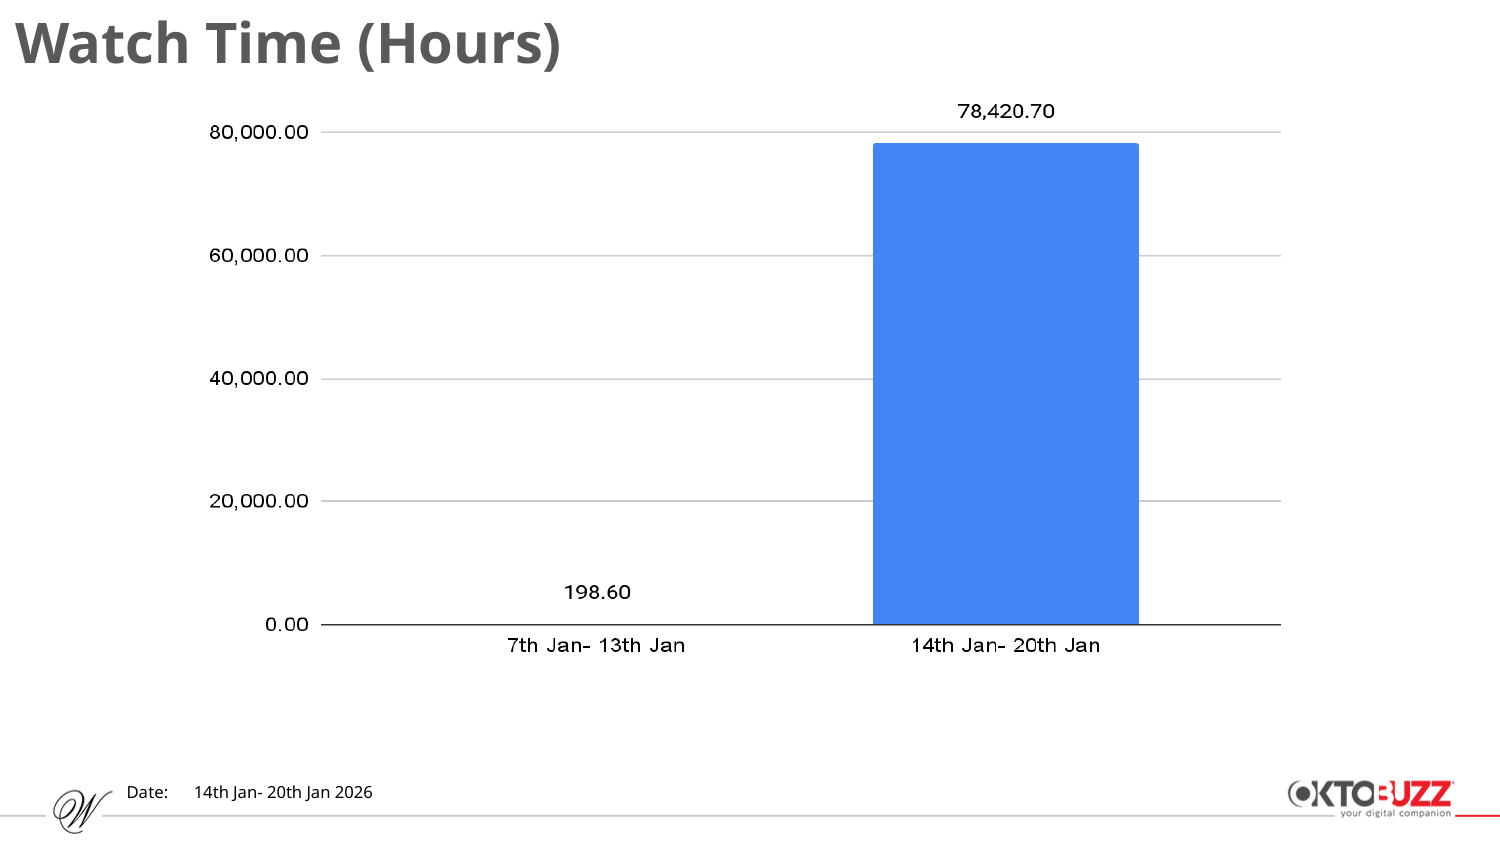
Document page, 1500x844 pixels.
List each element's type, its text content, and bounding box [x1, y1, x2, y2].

picture [0, 0, 1500, 844]
text_box Date: 14th Jan- 20th Jan 2026 [111, 761, 539, 822]
title Watch Time (Hours) [0, 0, 1398, 92]
